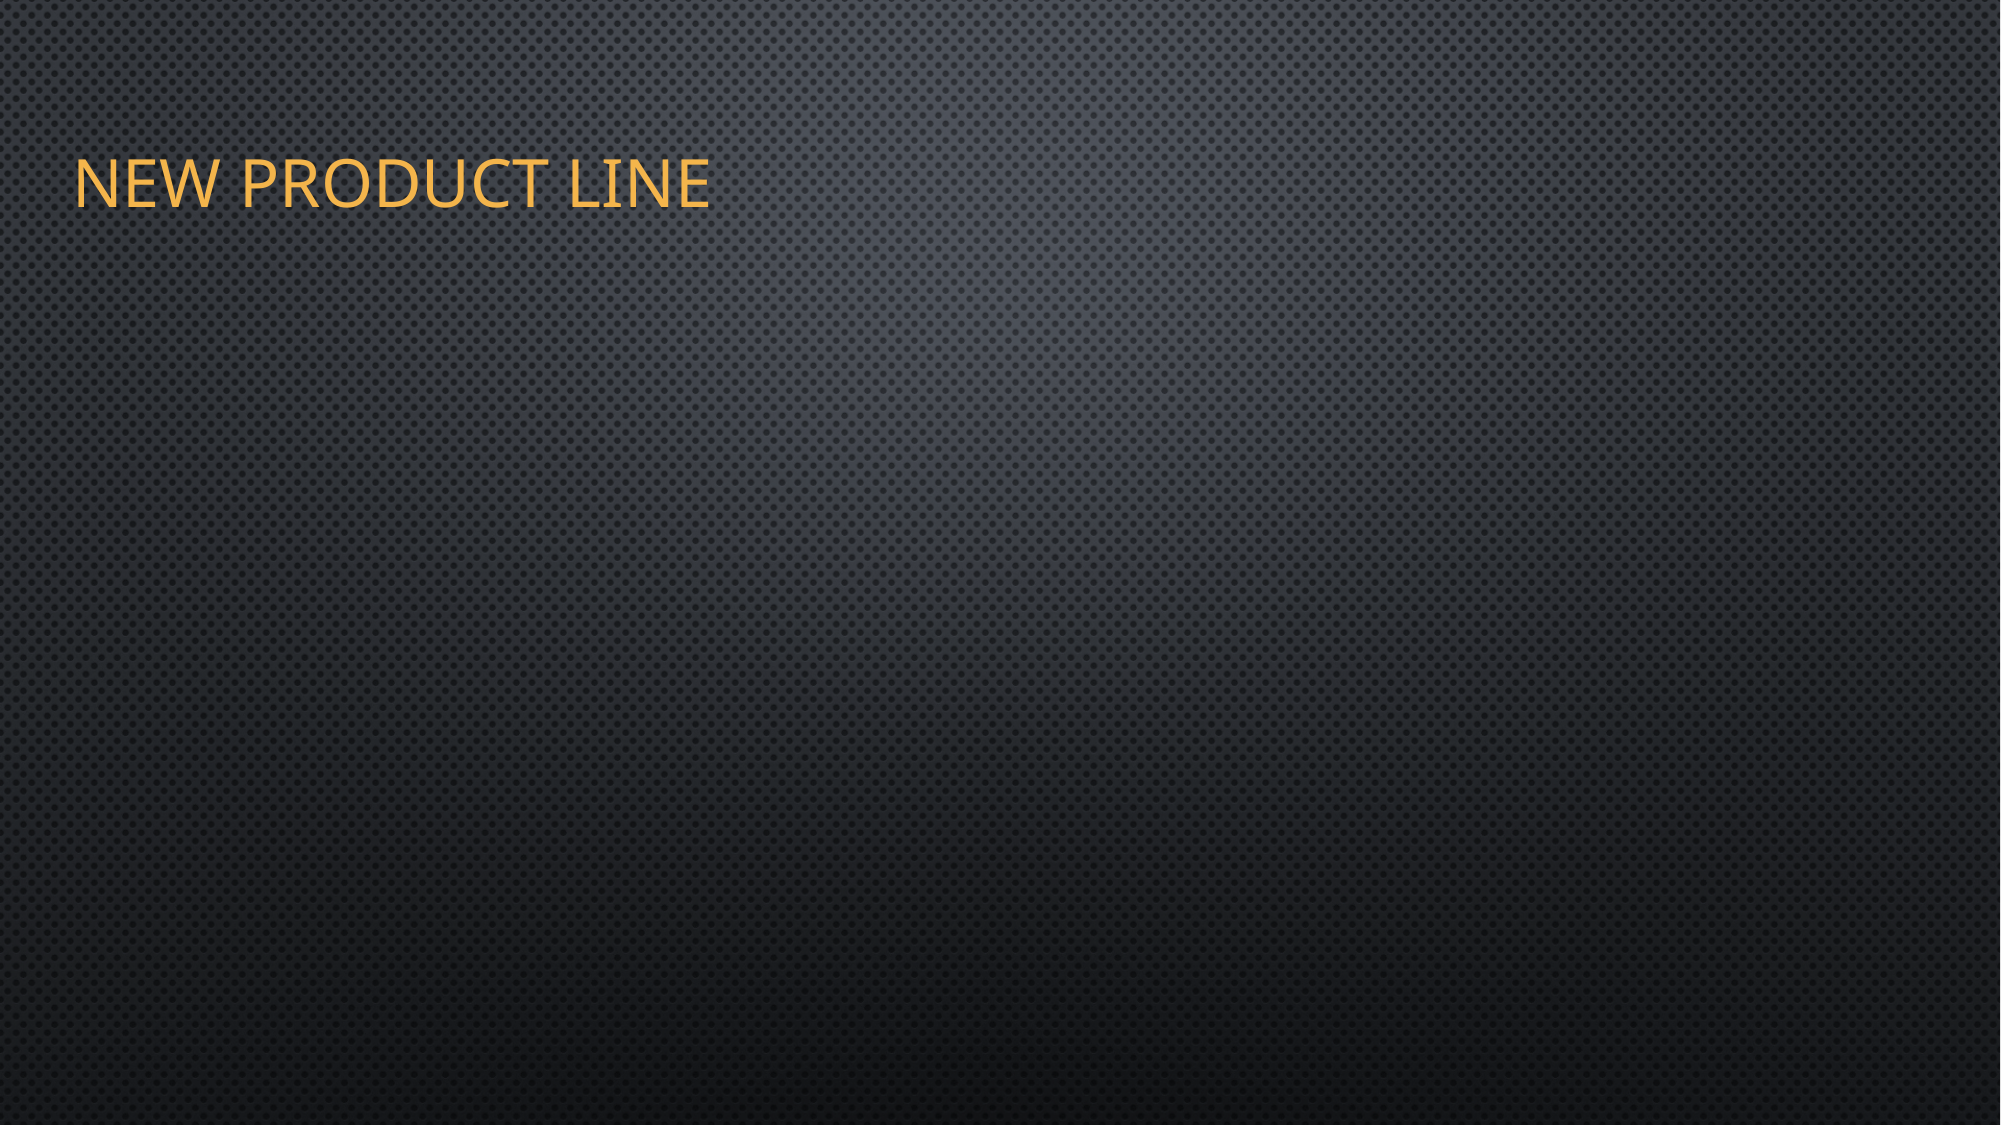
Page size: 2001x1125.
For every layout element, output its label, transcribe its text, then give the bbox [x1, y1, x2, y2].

title New product line [57, 99, 1813, 262]
